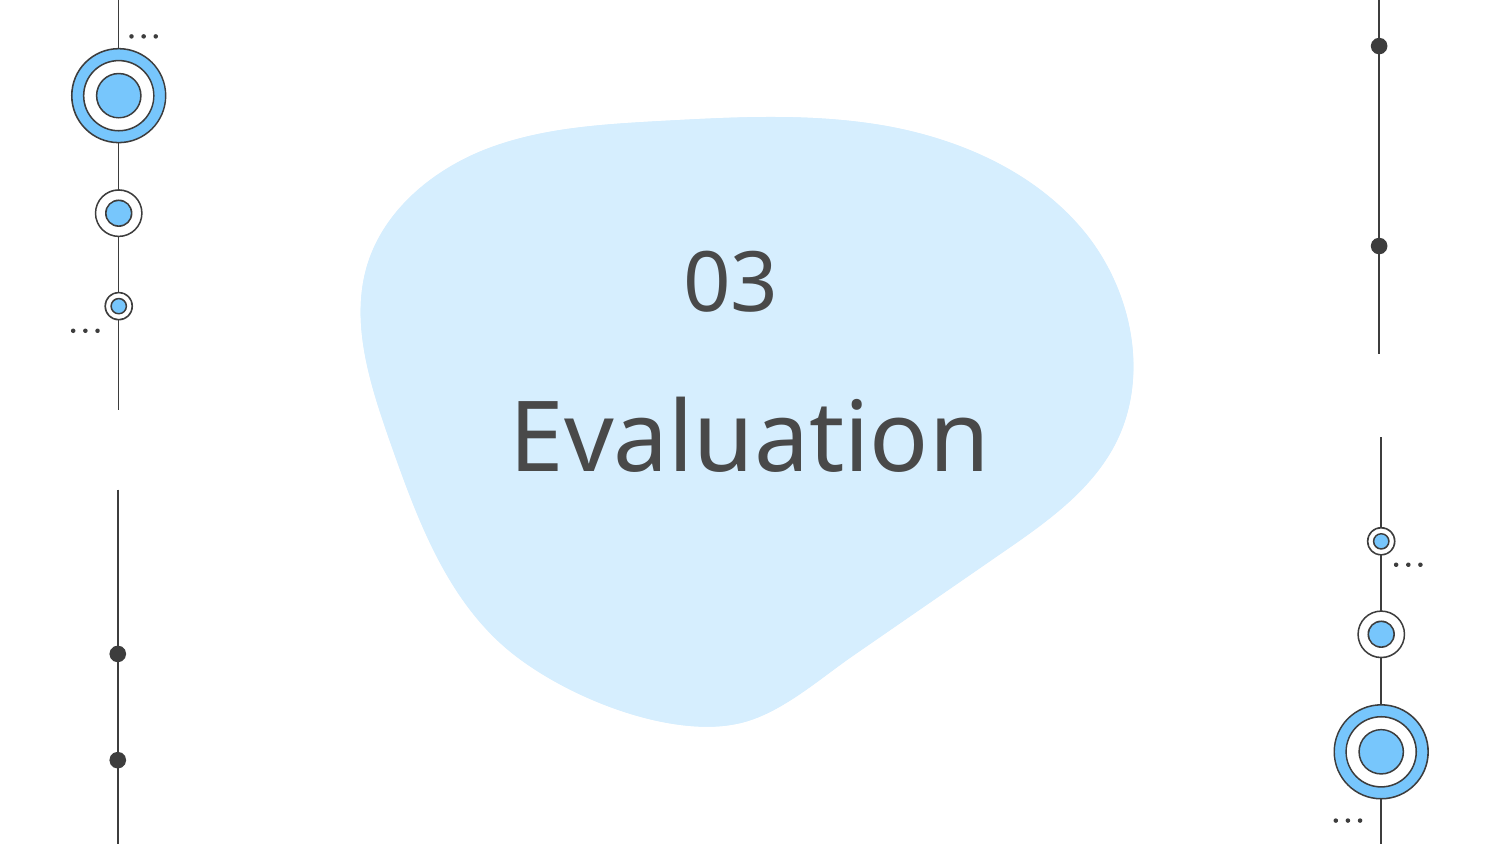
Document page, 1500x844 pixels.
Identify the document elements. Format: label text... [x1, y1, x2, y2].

title Evaluation [487, 366, 1013, 498]
title 03 [487, 190, 975, 366]
